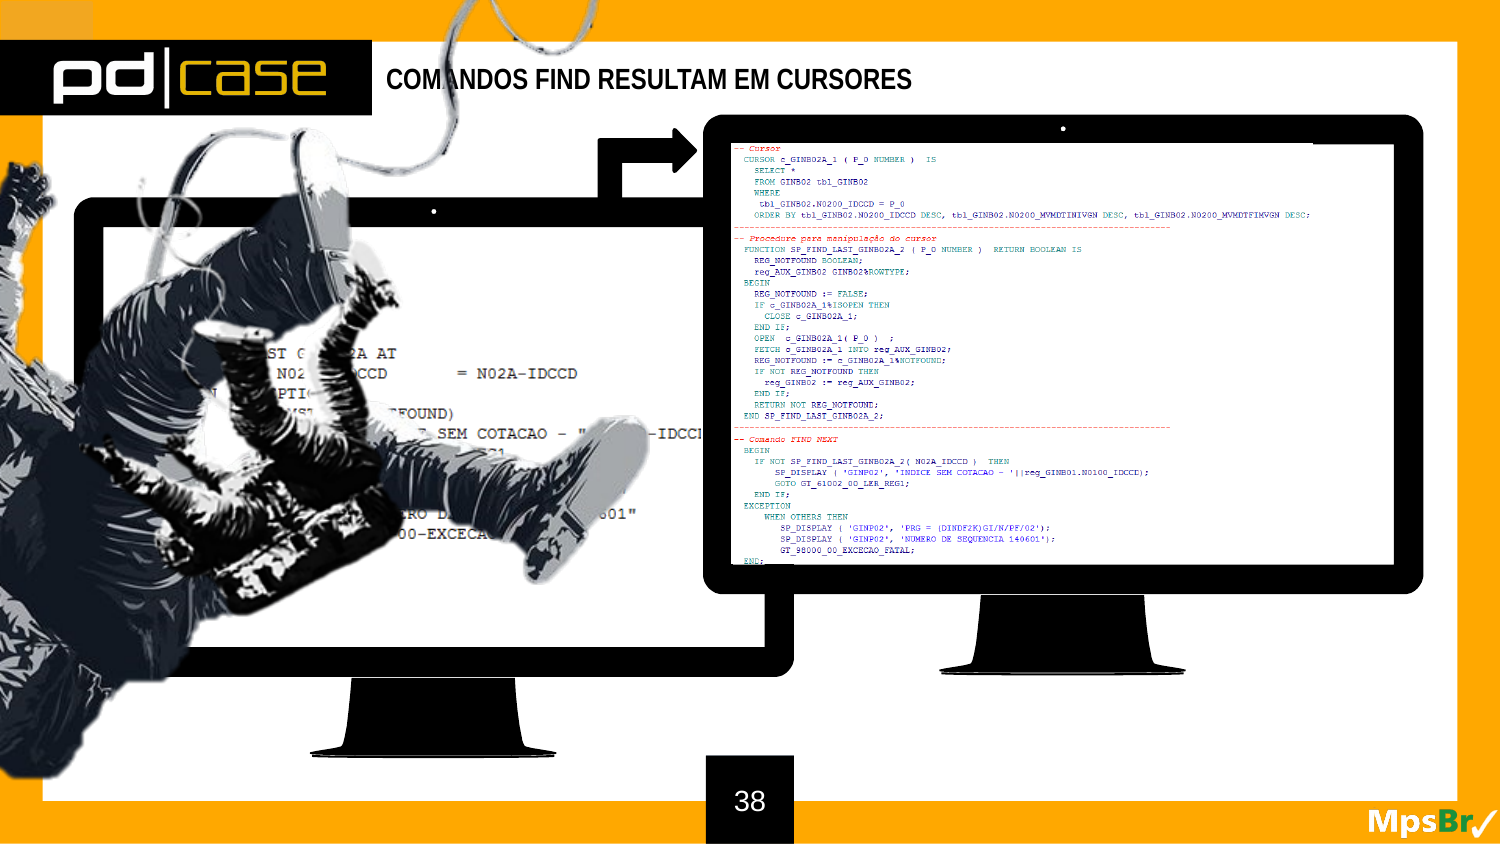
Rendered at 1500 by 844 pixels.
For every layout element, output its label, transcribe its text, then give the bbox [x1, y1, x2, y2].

text_box COMANDOS FIND RESULTAM EM CURSORES [753, 53, 1447, 103]
text_box [753, 595, 794, 677]
picture [0, 0, 1395, 844]
text_box [753, 114, 1424, 676]
picture [1359, 806, 1498, 841]
text_box s [753, 595, 764, 649]
slide_number 38 [753, 755, 794, 844]
